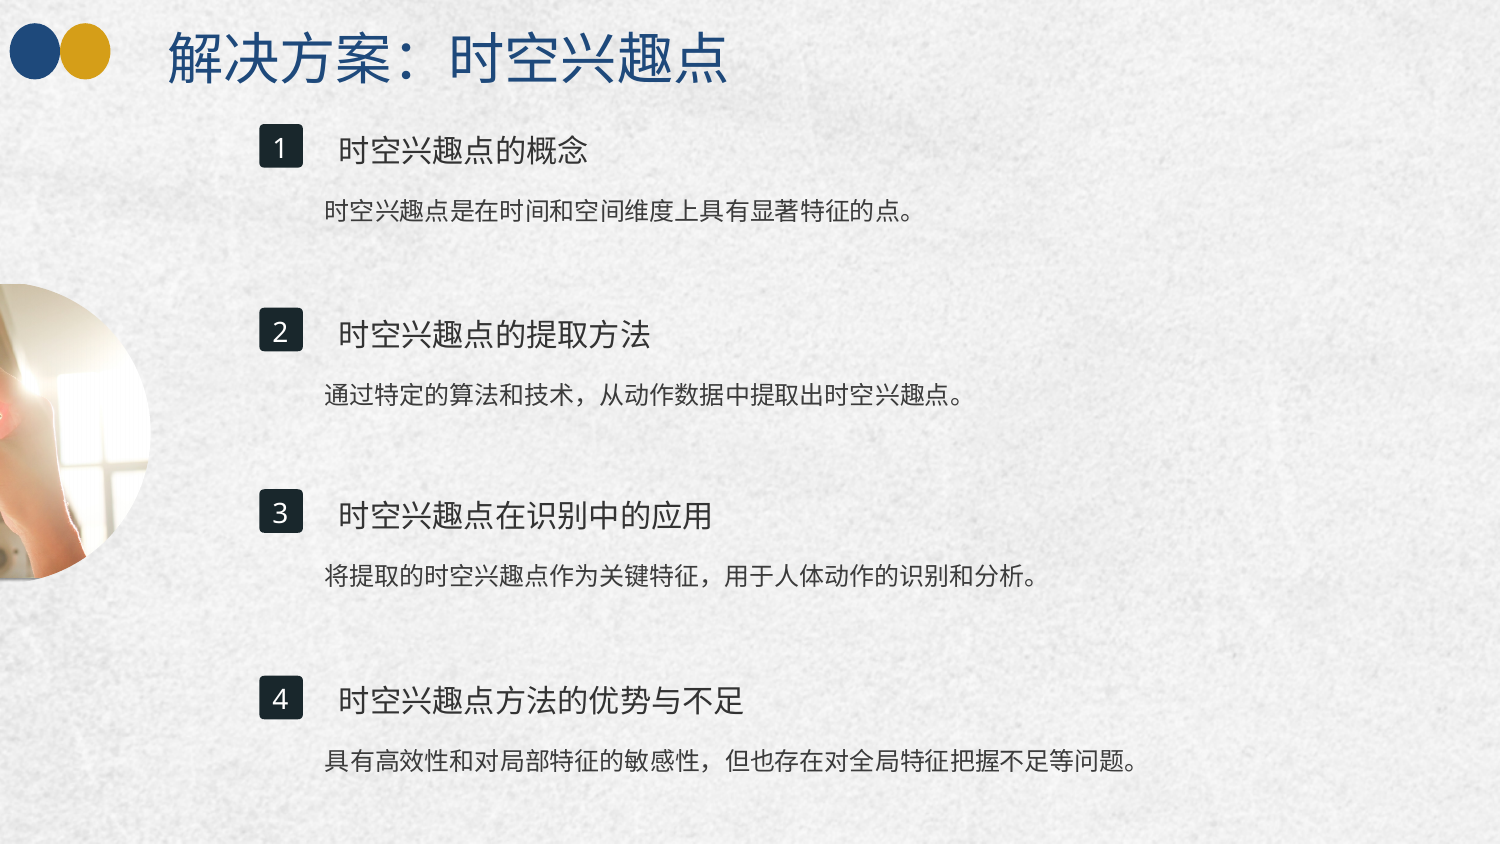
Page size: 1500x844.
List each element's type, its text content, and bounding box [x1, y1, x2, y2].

text_box 2 [251, 291, 308, 364]
text_box 3 [251, 473, 308, 546]
text_box 时空兴趣点的提取方法 [308, 291, 1233, 369]
text_box 将提取的时空兴趣点作为关键特征，用于人体动作的识别和分析。 [309, 548, 1233, 606]
text_box [9, 23, 60, 80]
text_box 时空兴趣点在识别中的应用 [308, 473, 1233, 550]
text_box 1 [251, 108, 308, 181]
text_box 时空兴趣点的概念 [308, 108, 1233, 185]
text_box 解决方案：时空兴趣点 [125, 0, 1359, 107]
text_box 时空兴趣点是在时间和空间维度上具有显著特征的点。 [309, 183, 1233, 241]
text_box 通过特定的算法和技术，从动作数据中提取出时空兴趣点。 [309, 366, 1233, 425]
text_box 具有高效性和对局部特征的敏感性，但也存在对全局特征把握不足等问题。 [309, 733, 1233, 791]
picture [0, 0, 1500, 844]
text_box 时空兴趣点方法的优势与不足 [308, 658, 1233, 735]
text_box [60, 23, 111, 80]
text_box 4 [251, 658, 308, 731]
